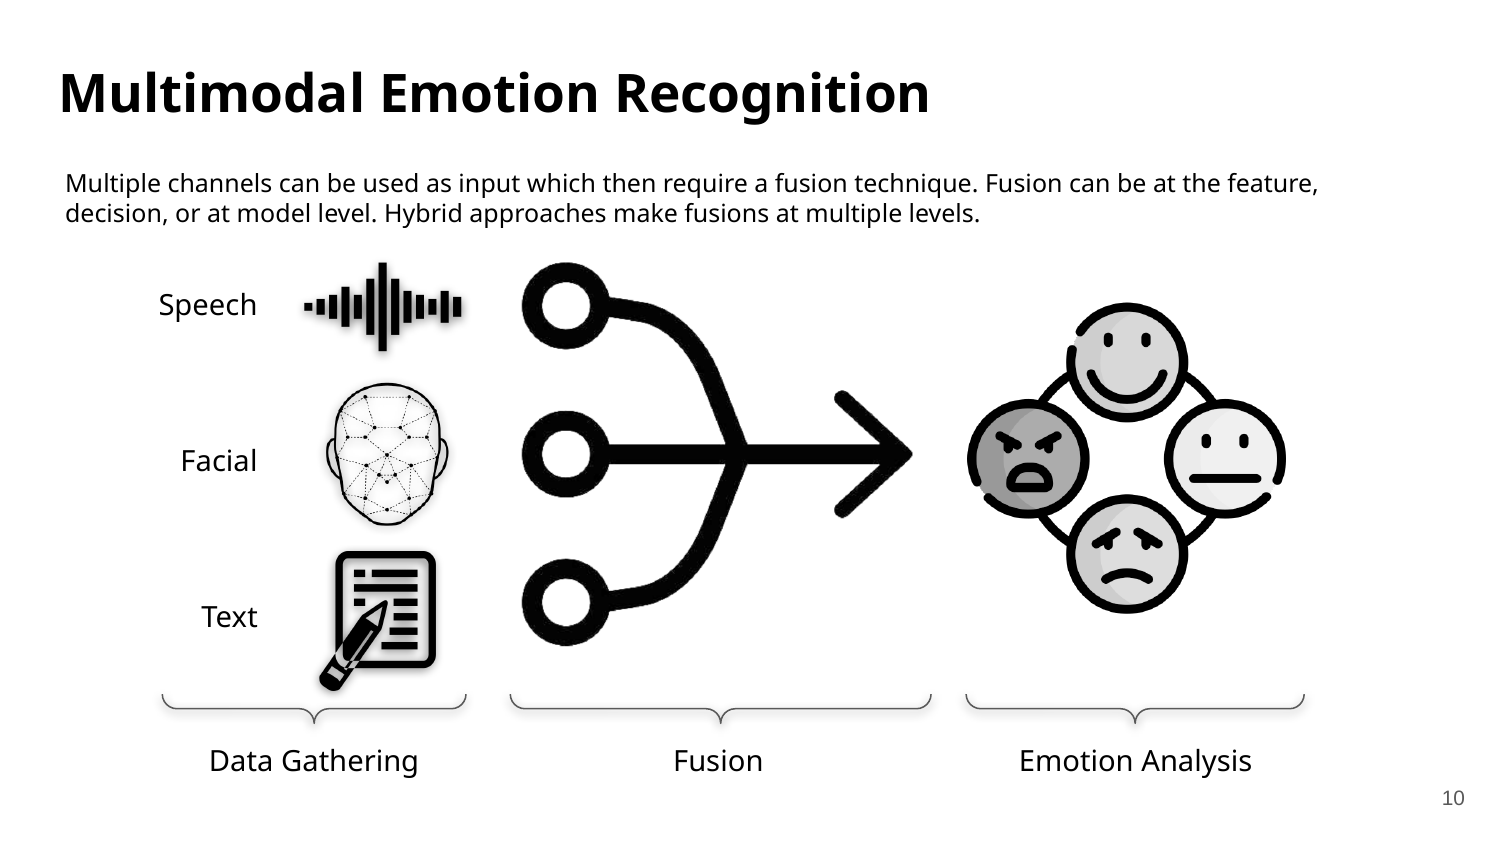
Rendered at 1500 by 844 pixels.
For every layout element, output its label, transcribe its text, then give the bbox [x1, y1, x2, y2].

text_box [510, 694, 932, 724]
text_box [966, 694, 1305, 724]
text_box Data Gathering [162, 726, 466, 792]
text_box Fusion [507, 726, 929, 792]
picture [514, 253, 916, 655]
picture [318, 551, 441, 691]
picture [302, 258, 464, 357]
picture [302, 375, 464, 533]
picture [967, 301, 1286, 614]
text_box Multiple channels can be used as input which then require a fusion technique. Fusion can be at the feature, decision, or at model level. Hybrid approaches make fusions at multiple levels. [50, 152, 1395, 243]
title Multimodal Emotion Recognition [43, 44, 1476, 139]
text_box Speech [140, 271, 273, 337]
text_box Facial [160, 427, 273, 493]
text_box [162, 694, 467, 724]
text_box Emotion Analysis [967, 726, 1305, 792]
text_box Text [173, 583, 273, 649]
slide_number 10 [1389, 764, 1480, 830]
